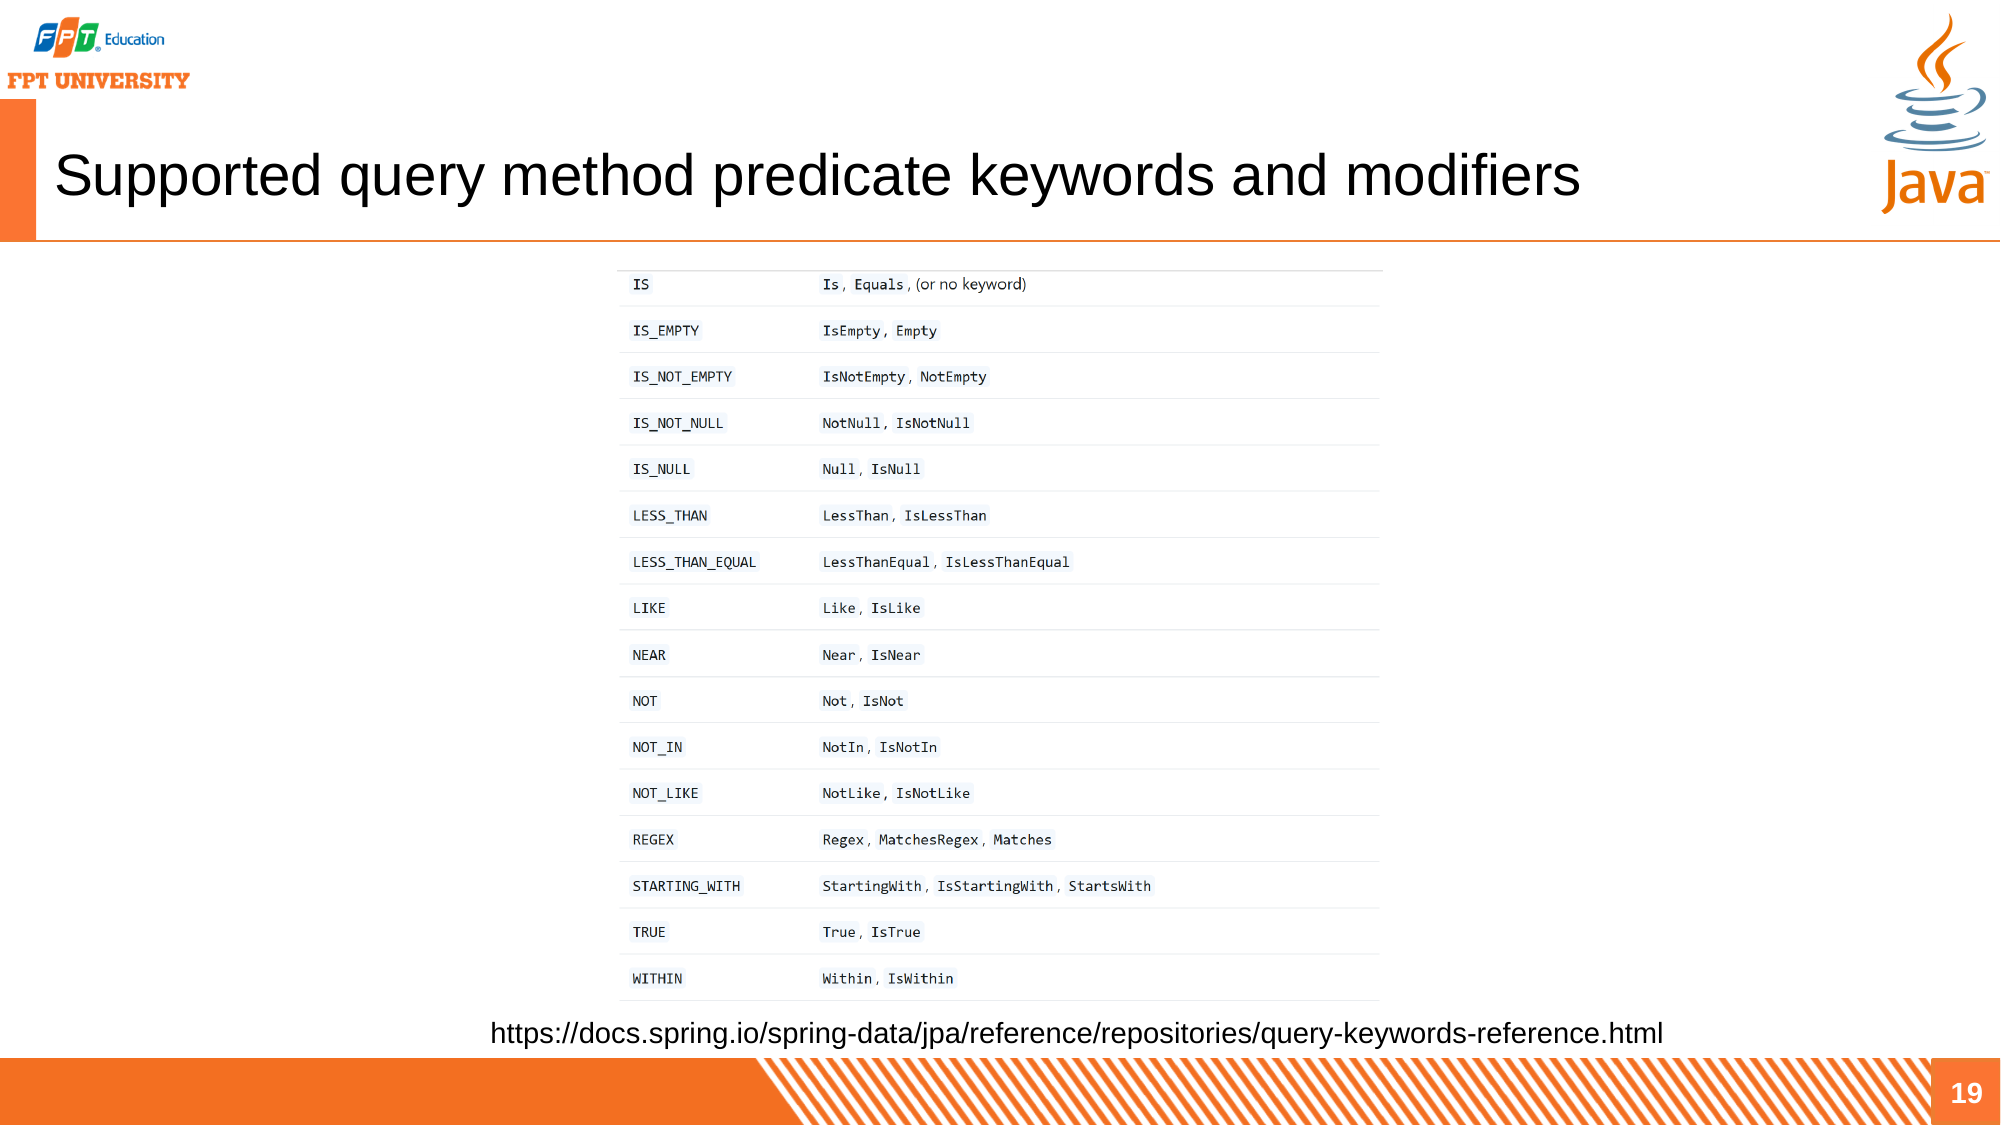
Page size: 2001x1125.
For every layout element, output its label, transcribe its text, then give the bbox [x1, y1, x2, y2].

picture [1868, 4, 2000, 226]
slide_number 19 [1933, 1059, 2000, 1124]
picture [0, 1058, 1934, 1125]
picture [617, 270, 1383, 1008]
text_box https://docs.spring.io/spring-data/jpa/reference/repositories/query-keywords-reference.html [475, 1007, 1768, 1057]
picture [0, 2, 197, 99]
title Supported query method predicate keywords and modifiers [39, 123, 1872, 230]
